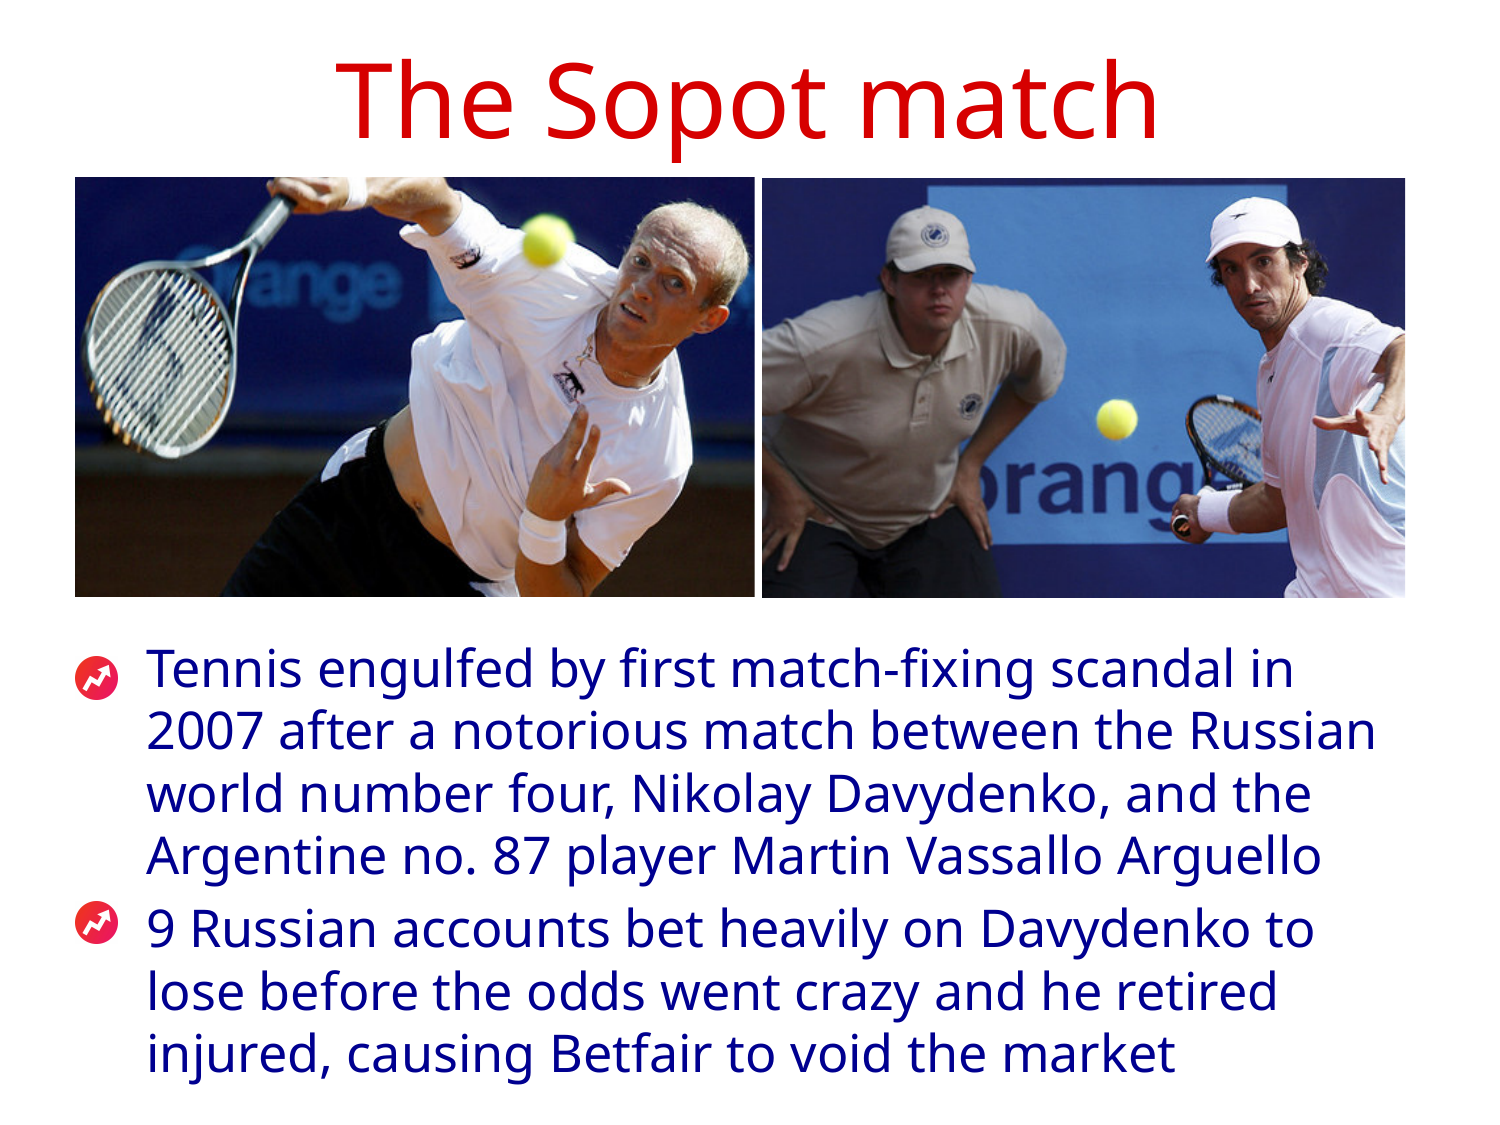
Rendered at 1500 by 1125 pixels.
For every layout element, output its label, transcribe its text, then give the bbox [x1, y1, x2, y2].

picture [761, 178, 1406, 598]
list Tennis engulfed by first match-fixing scandal in 2007 after a notorious match between the Russian world number four, Nikolay Davydenko, and the Argentine no. 87 player Martin Vassallo Arguello 9 Russian accounts bet heavily on Davydenko to lose before the odds went crazy and he retired injured, causing Betfair to void the market [75, 627, 1425, 1088]
picture [74, 176, 755, 597]
picture [74, 656, 118, 700]
title The Sopot match [75, 3, 1425, 191]
picture [74, 901, 118, 945]
